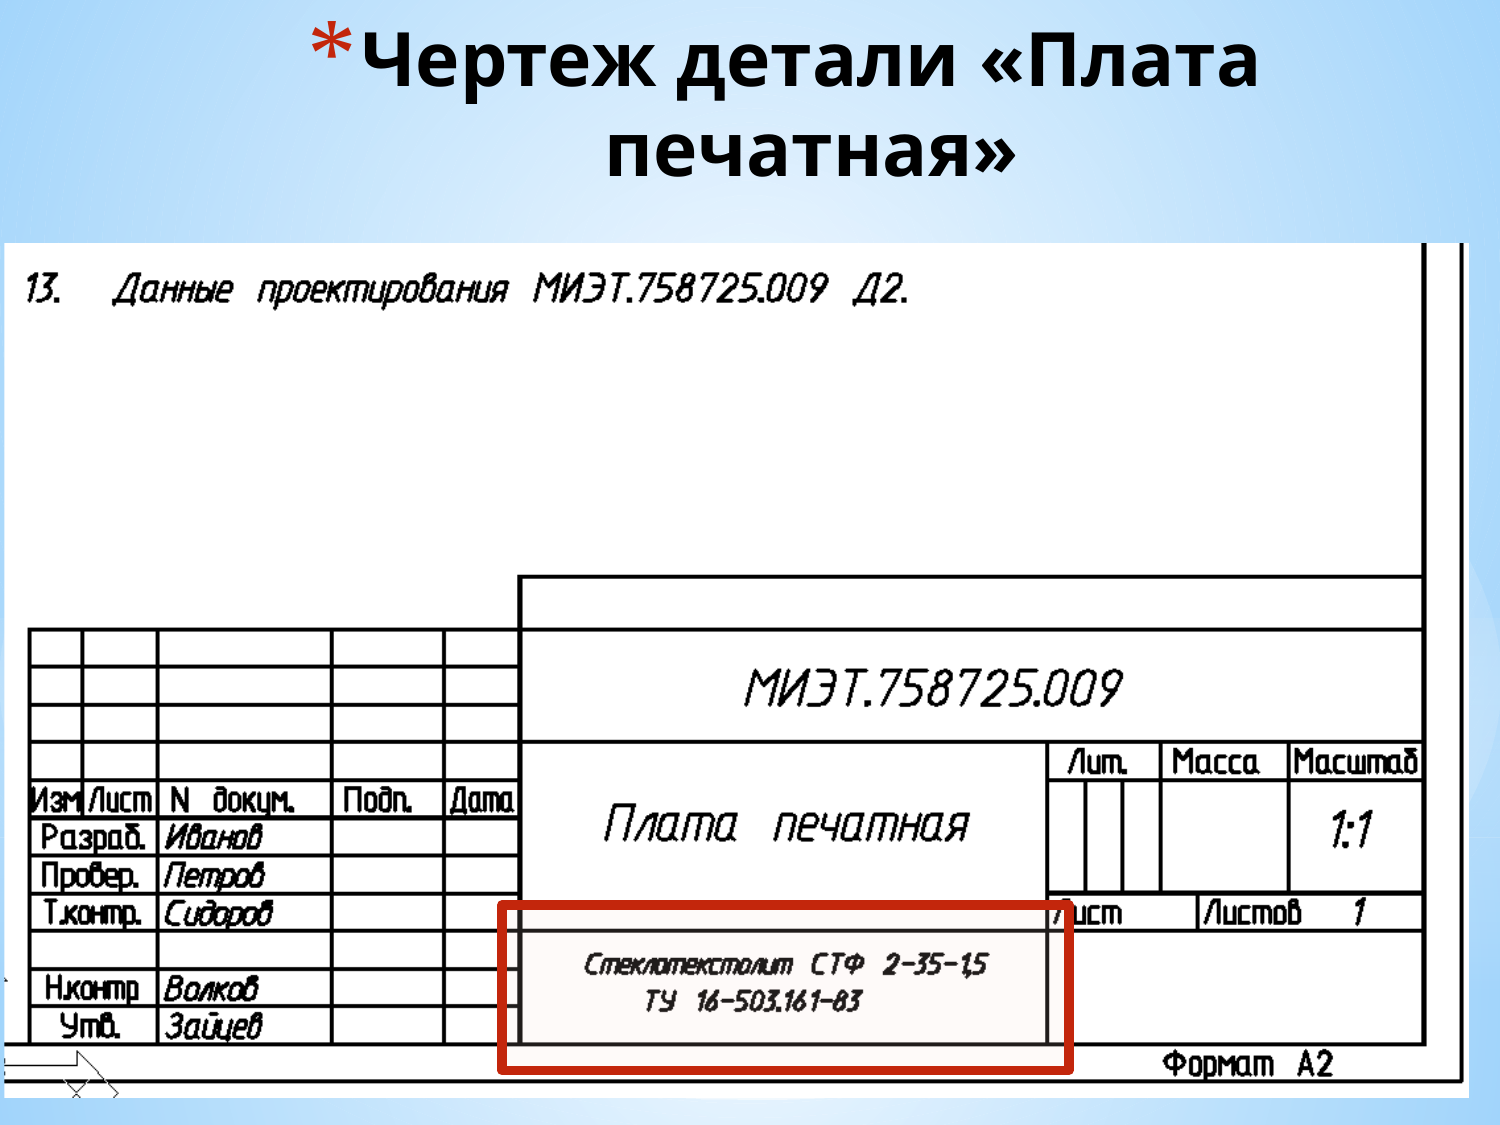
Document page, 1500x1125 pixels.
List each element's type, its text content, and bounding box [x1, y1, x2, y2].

picture [3, 243, 1470, 1106]
title Чертеж детали «Плата печатная» [123, 4, 1447, 192]
